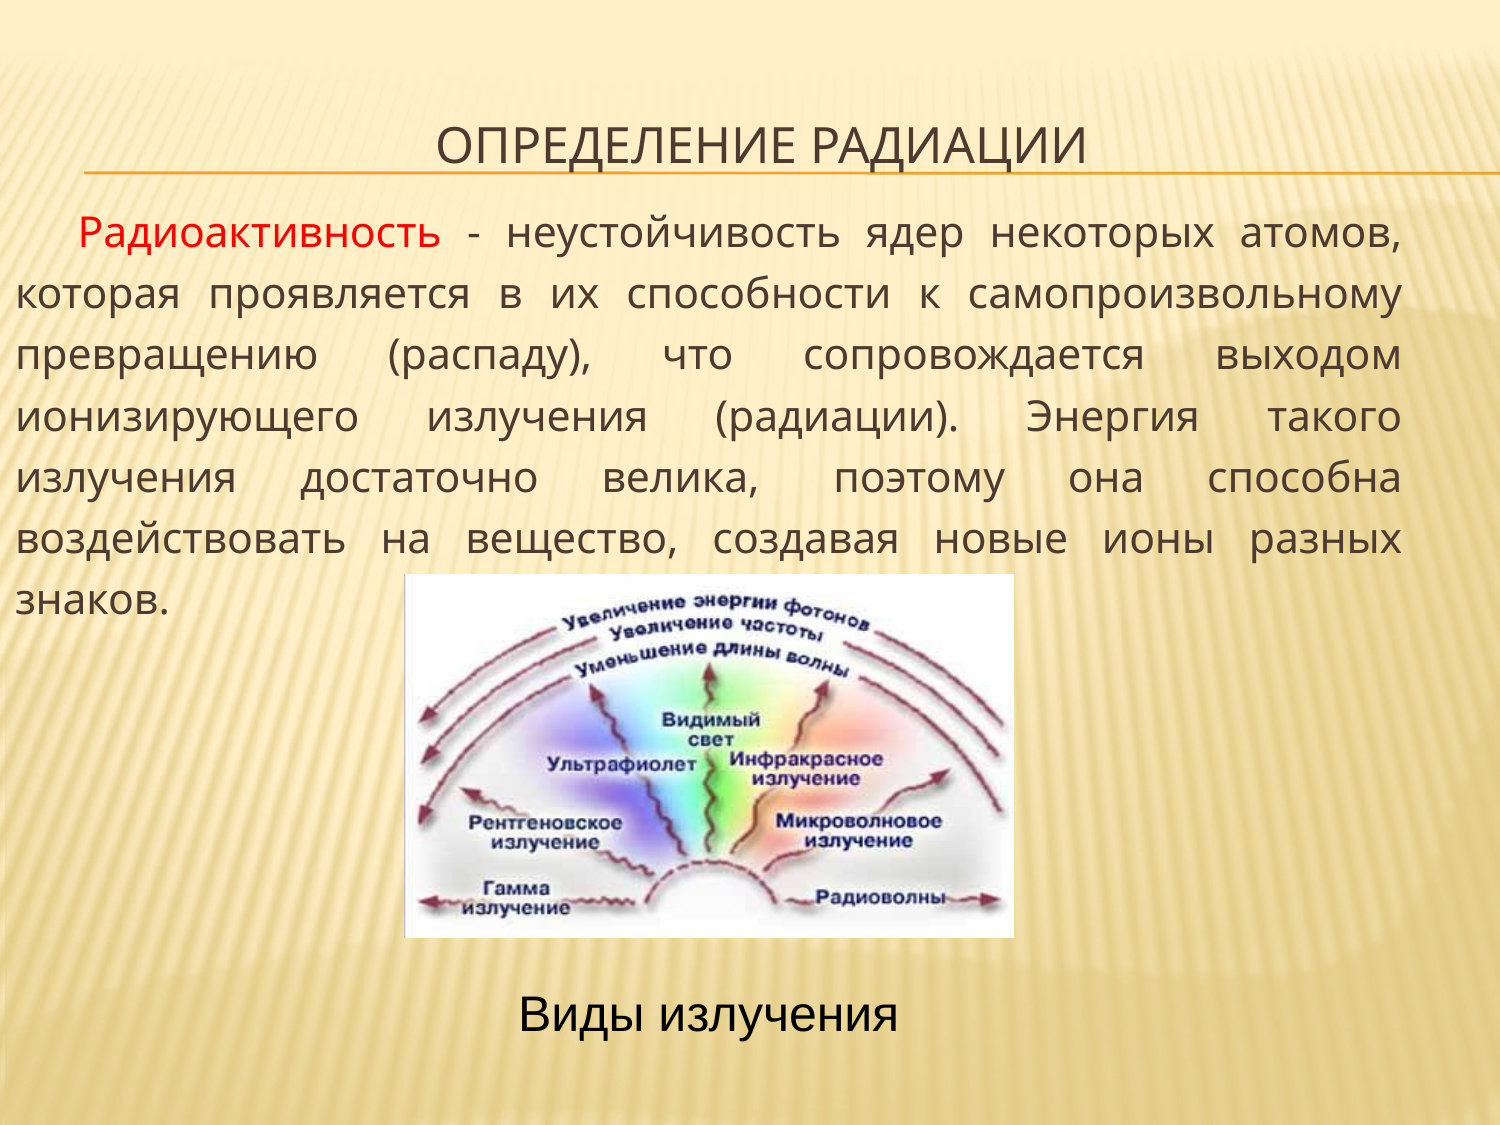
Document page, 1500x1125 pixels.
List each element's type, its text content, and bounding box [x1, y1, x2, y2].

list Радиоактивность - неустойчивость ядер некоторых атомов, которая проявляется в их способности к самопроизвольному превращению (распаду), что сопровождается выходом ионизирующего излучения (радиации). Энергия такого излучения достаточно велика, поэтому она способна воздействовать на вещество, создавая новые ионы разных знаков. [0, 187, 1419, 634]
title Определение радиации [50, 75, 1475, 213]
text_box Виды излучения [503, 974, 915, 1049]
picture [403, 573, 1014, 938]
